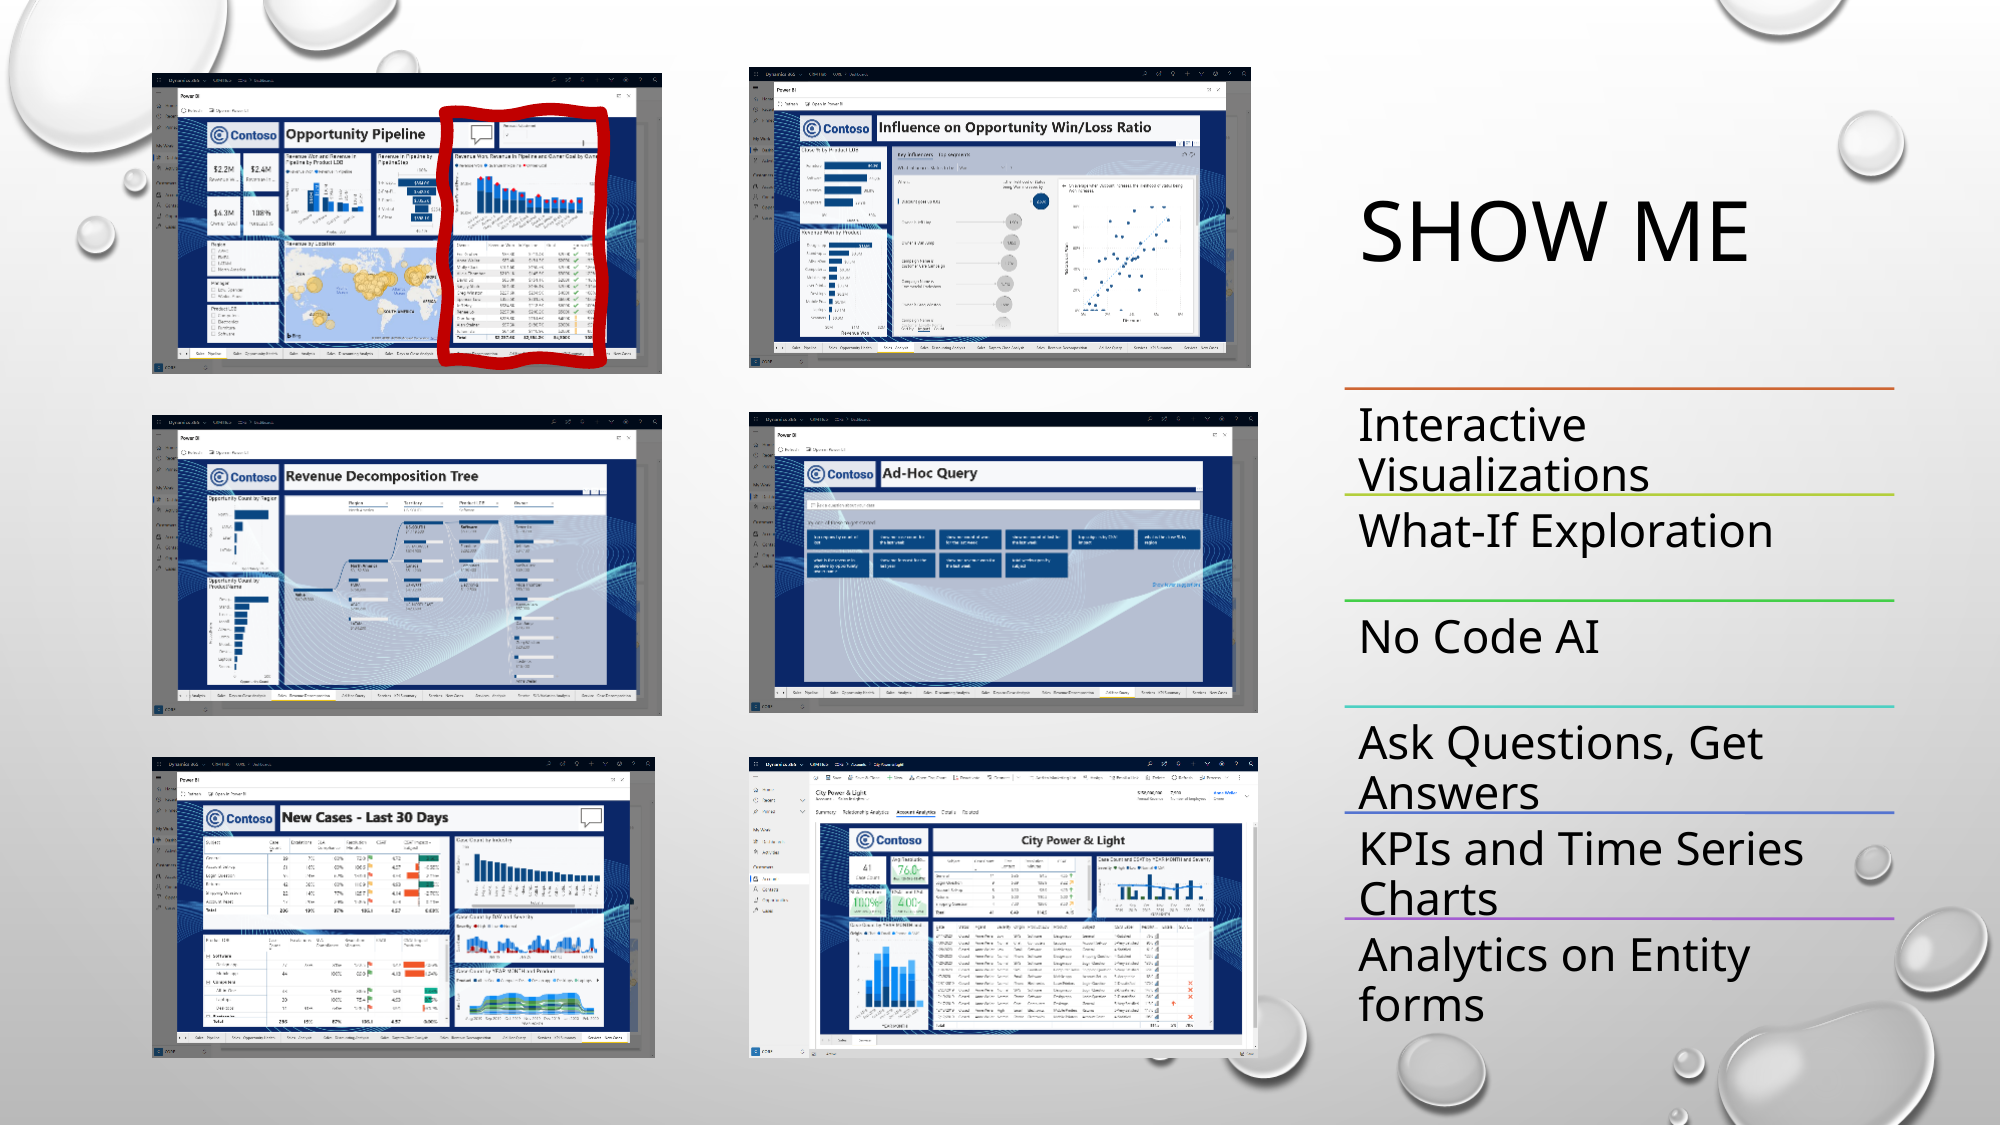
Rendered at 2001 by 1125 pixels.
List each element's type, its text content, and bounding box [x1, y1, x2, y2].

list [1344, 388, 1895, 1026]
title Show Me [1344, 105, 1895, 364]
picture [0, 0, 2000, 1125]
